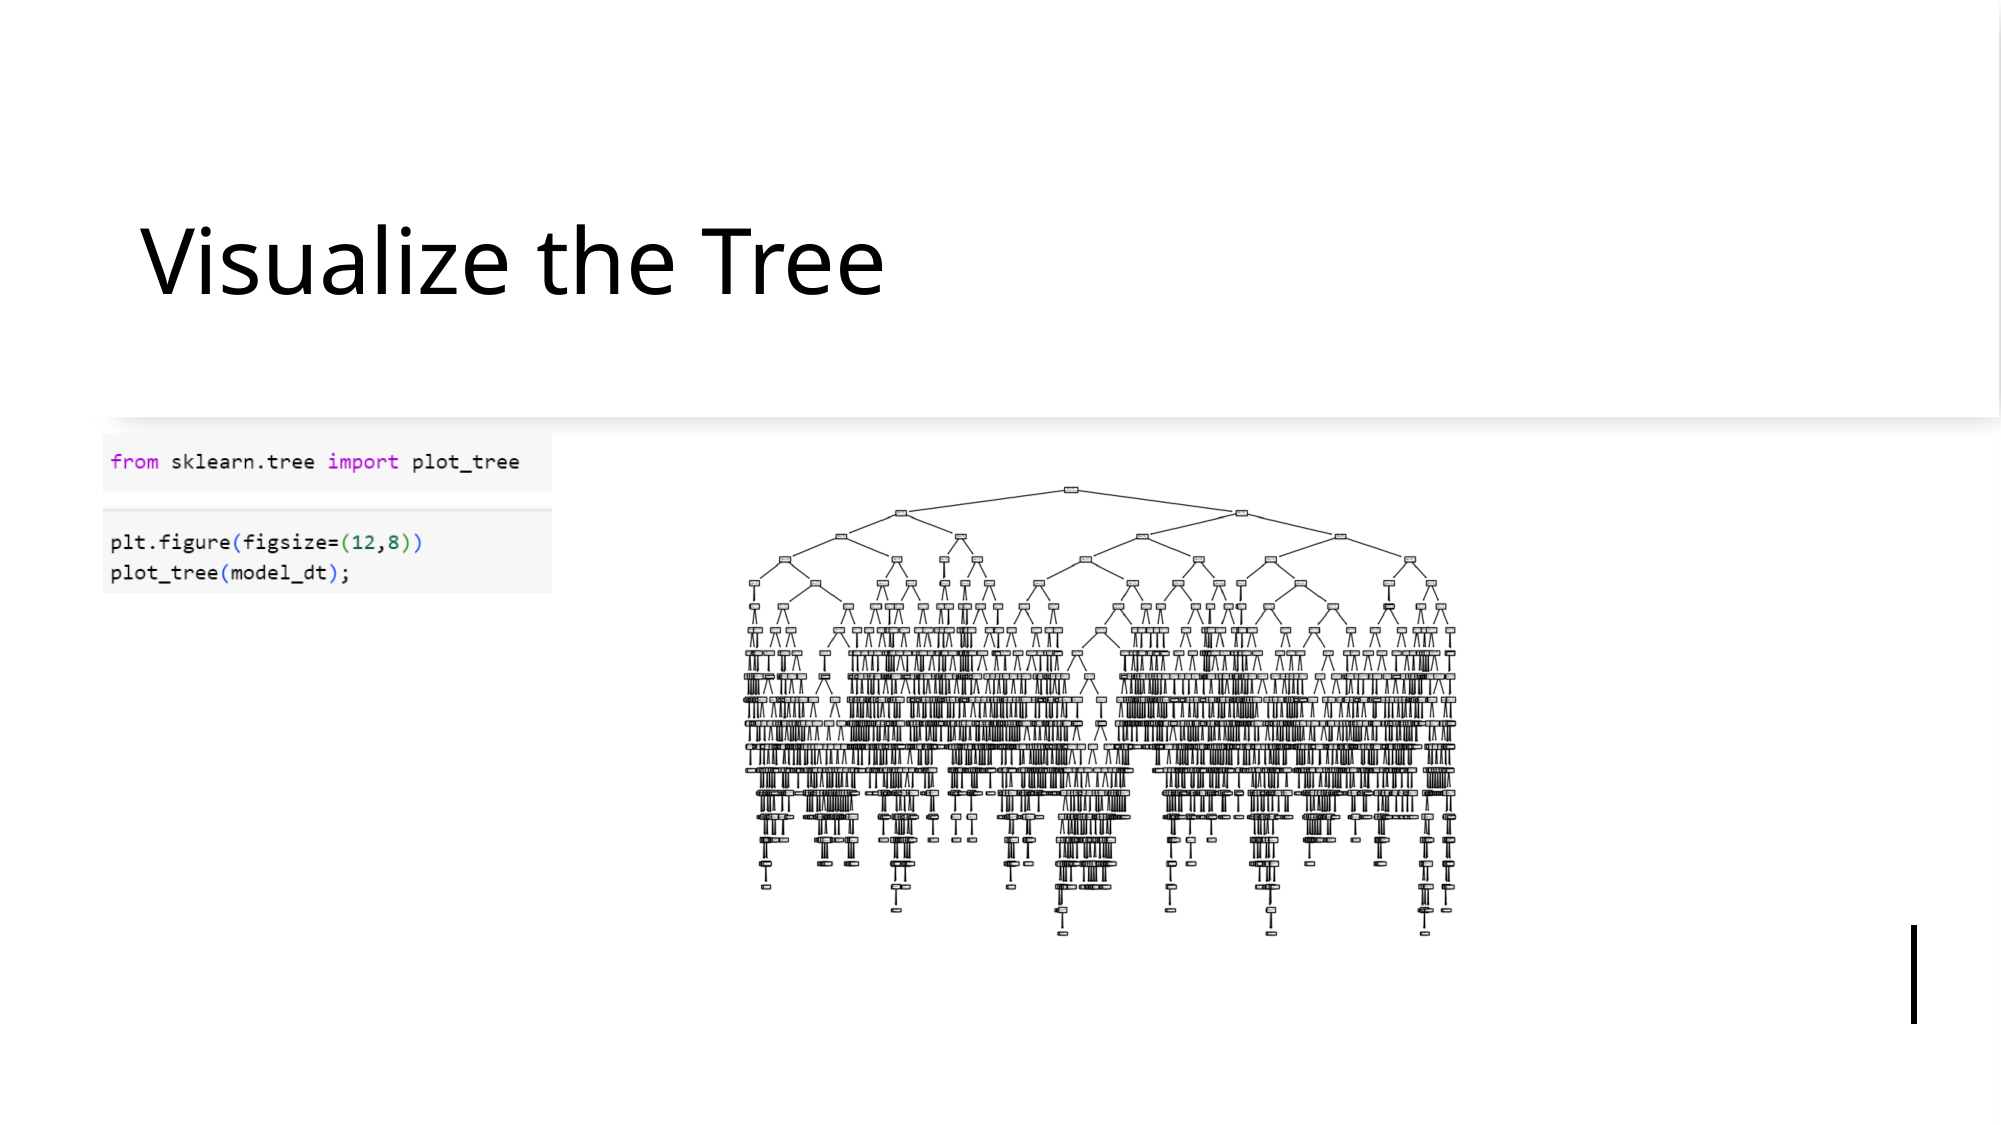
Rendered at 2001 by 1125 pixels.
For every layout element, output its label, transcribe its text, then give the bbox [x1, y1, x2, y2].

title Visualize the Tree [124, 140, 1828, 376]
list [103, 433, 552, 593]
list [735, 469, 1563, 953]
